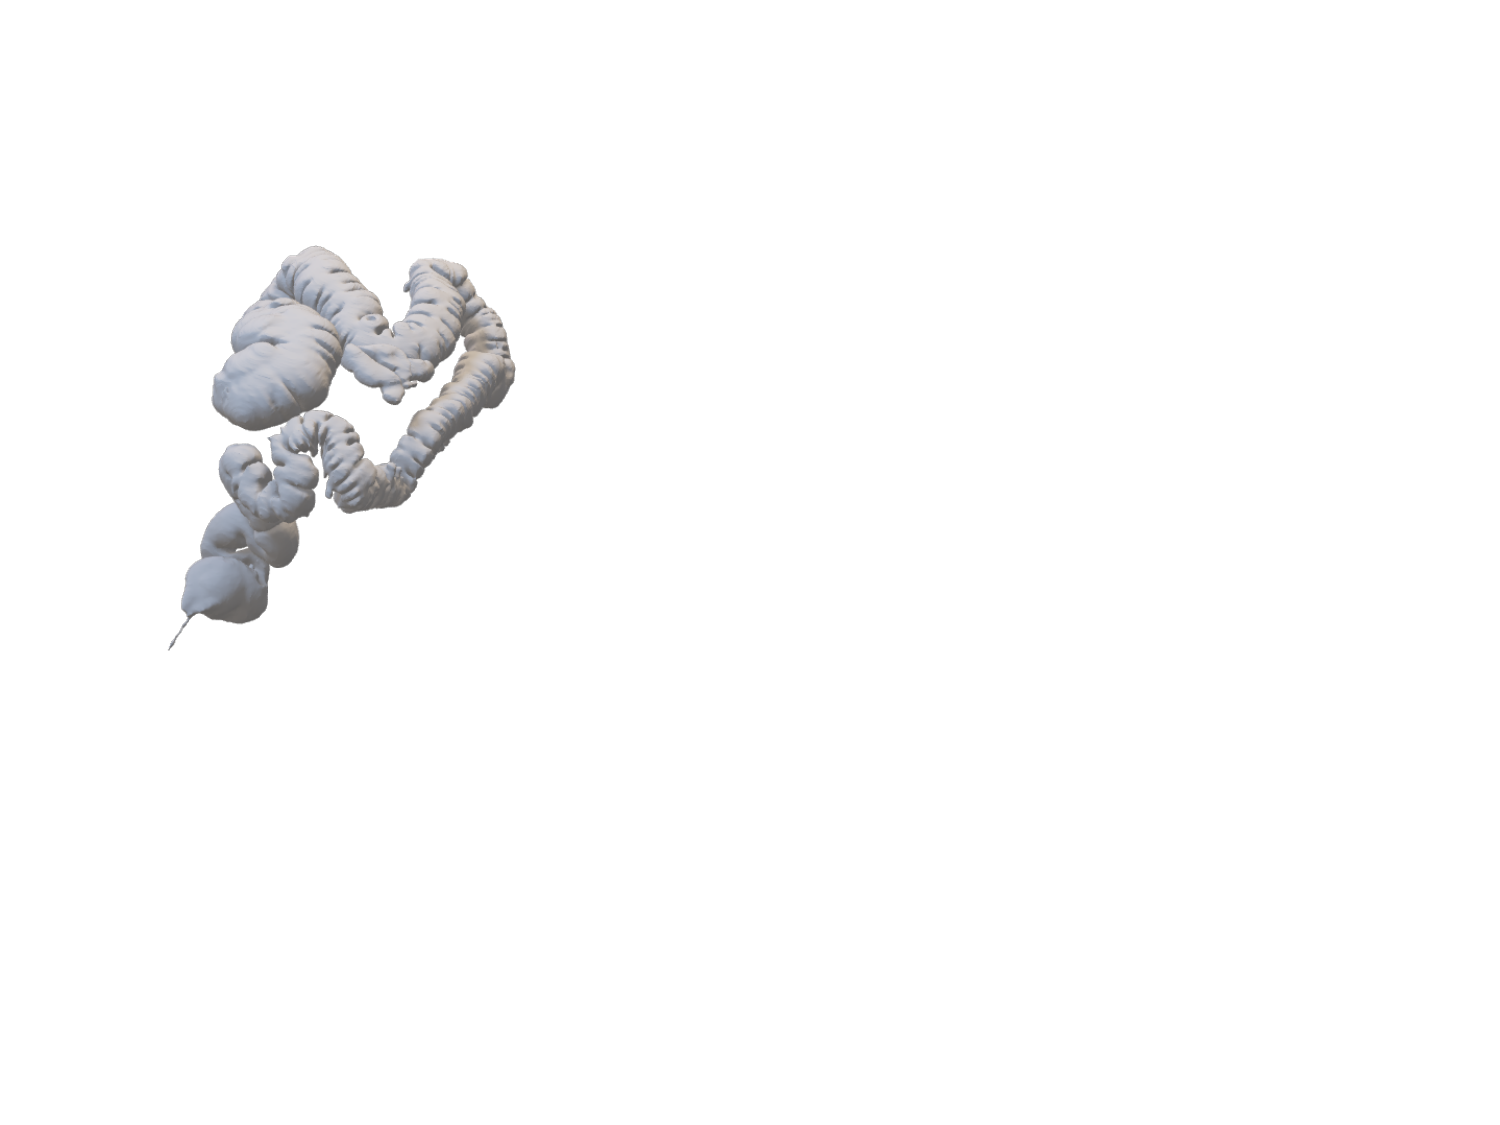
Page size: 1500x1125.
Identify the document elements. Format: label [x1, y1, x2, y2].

picture [0, 96, 639, 759]
